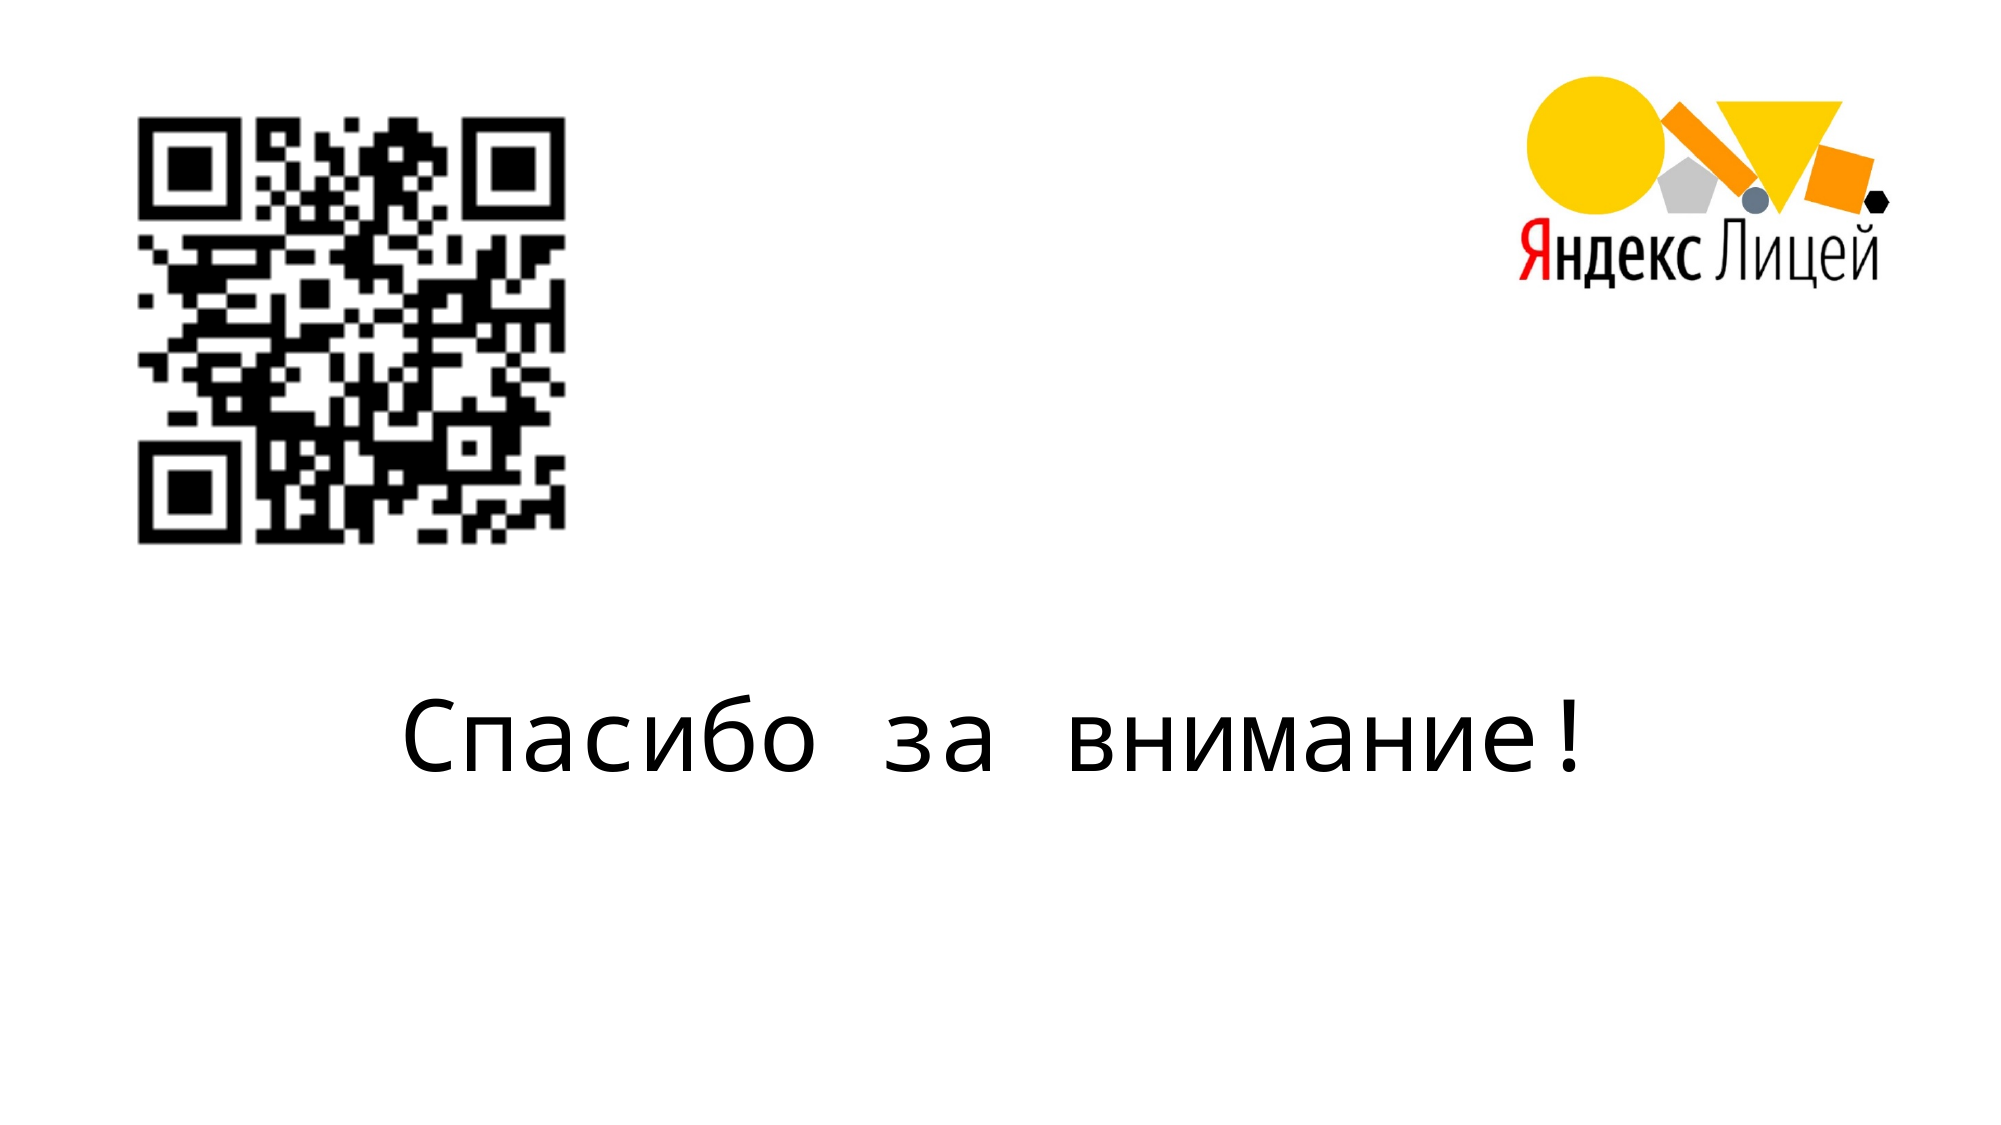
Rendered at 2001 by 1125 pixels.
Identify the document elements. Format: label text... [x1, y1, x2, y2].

picture [1435, 57, 1979, 299]
picture [81, 60, 625, 604]
title Спасибо за внимание! [290, 563, 1710, 801]
